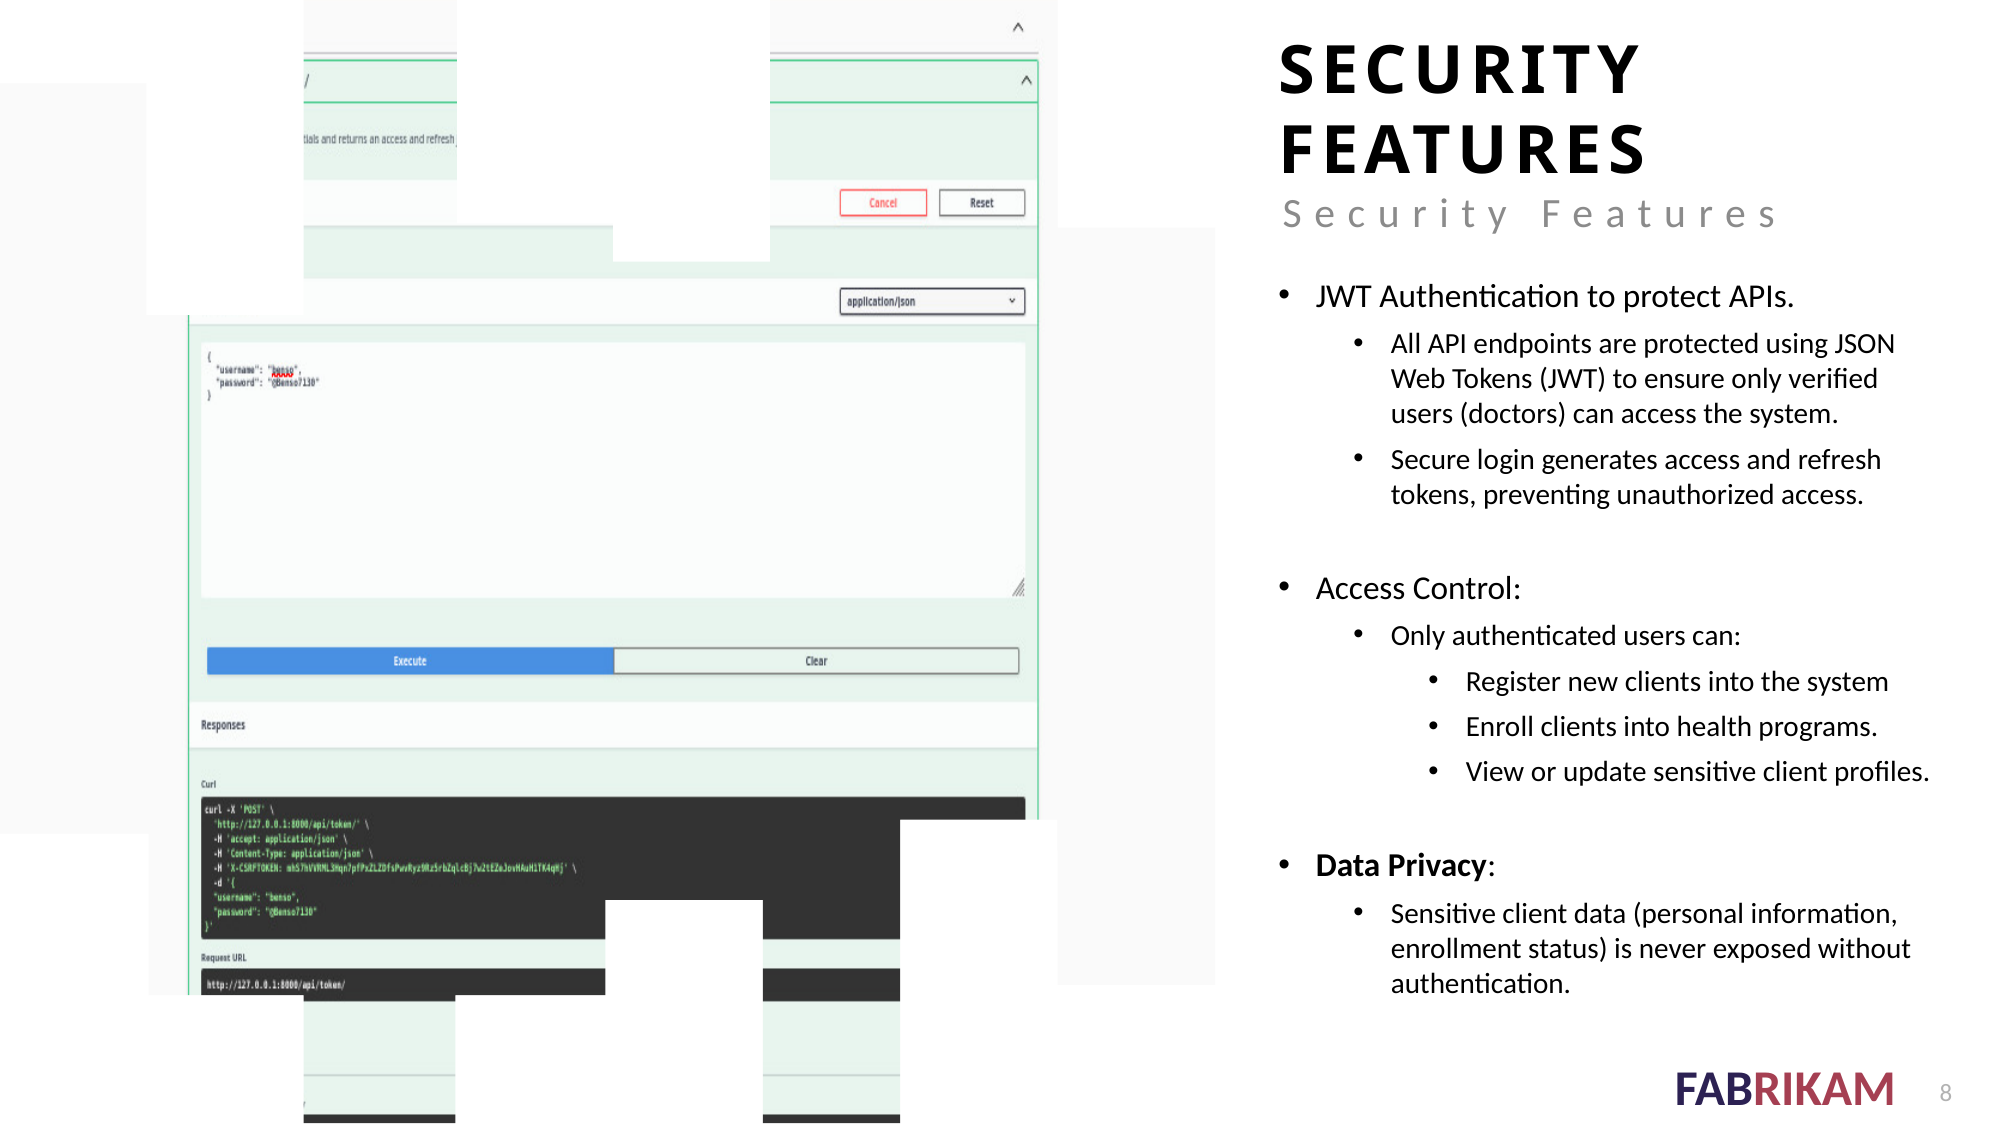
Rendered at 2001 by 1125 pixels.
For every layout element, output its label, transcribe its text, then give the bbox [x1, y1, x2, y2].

list JWT Authentication to protect APIs. All API endpoints are protected using JSON Web Tokens (JWT) to ensure only verified users (doctors) can access the system. Secure login generates access and refresh tokens, preventing unauthorized access. Access Control: Only authenticated users can: Register new clients into the system Enroll clients into health programs. View or update sensitive client profiles. Data Privacy: Sensitive client data (personal information, enrollment status) is never exposed without authentication. [1278, 266, 1938, 1028]
picture [0, 0, 1216, 1124]
list Security Features [1282, 164, 1938, 232]
slide_number 8 [1894, 1061, 1968, 1121]
title Security FEATURES [1278, 59, 1938, 154]
